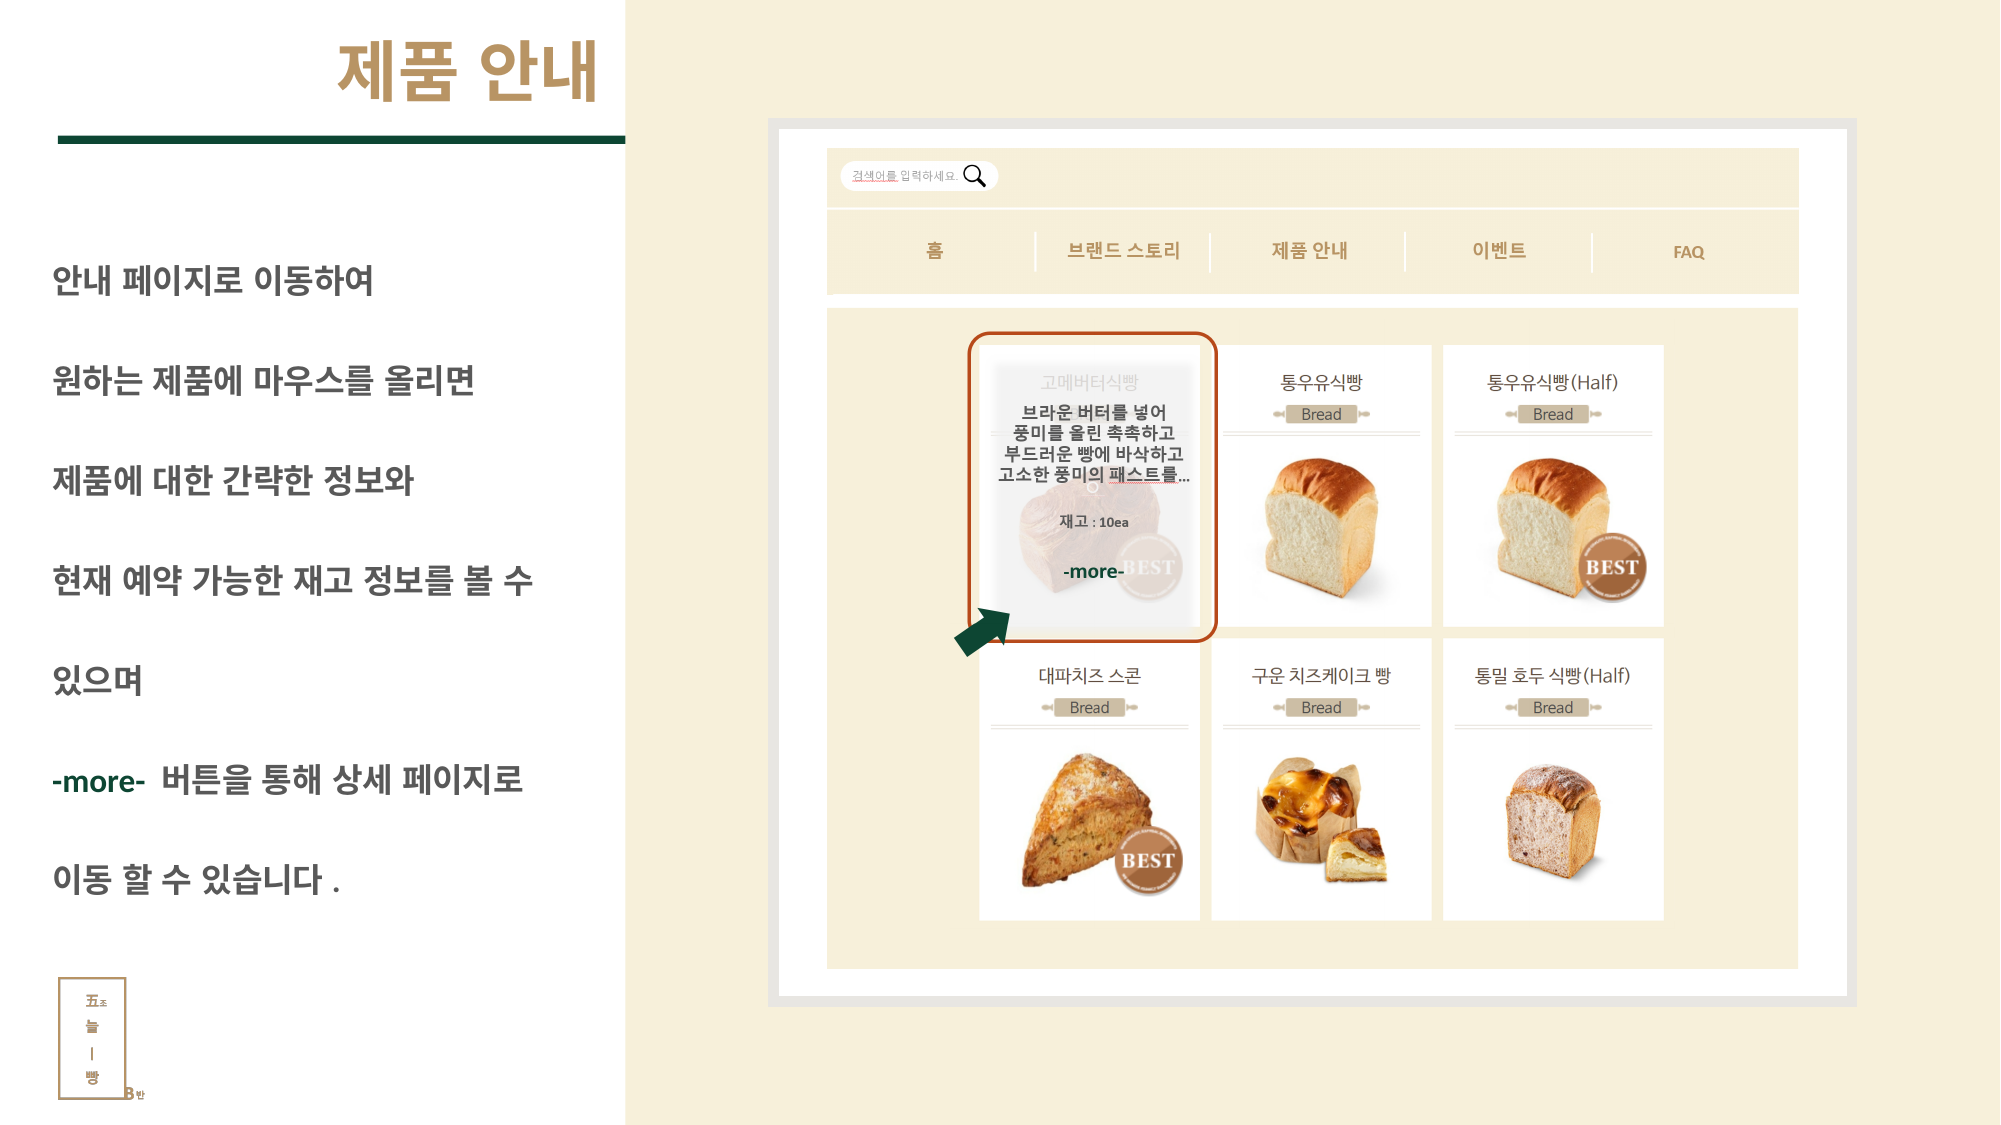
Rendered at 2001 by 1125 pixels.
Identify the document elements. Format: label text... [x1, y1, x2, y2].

picture [950, 319, 1675, 929]
text_box 안내 페이지로 이동하여 원하는 제품에 마우스를 올리면 제품에 대한 간략한 정보와 현재 예약 가능한 재고 정보를 볼 수 있으며 -more- 버튼을 통해 상세 페이지로 이동 할 수 있습니다. [37, 193, 579, 907]
text_box 제품 안내 [37, 18, 617, 132]
text_box [826, 307, 1799, 970]
text_box [772, 122, 1853, 1003]
picture [58, 977, 150, 1125]
text_box [624, 0, 2000, 1125]
picture [827, 148, 1799, 295]
